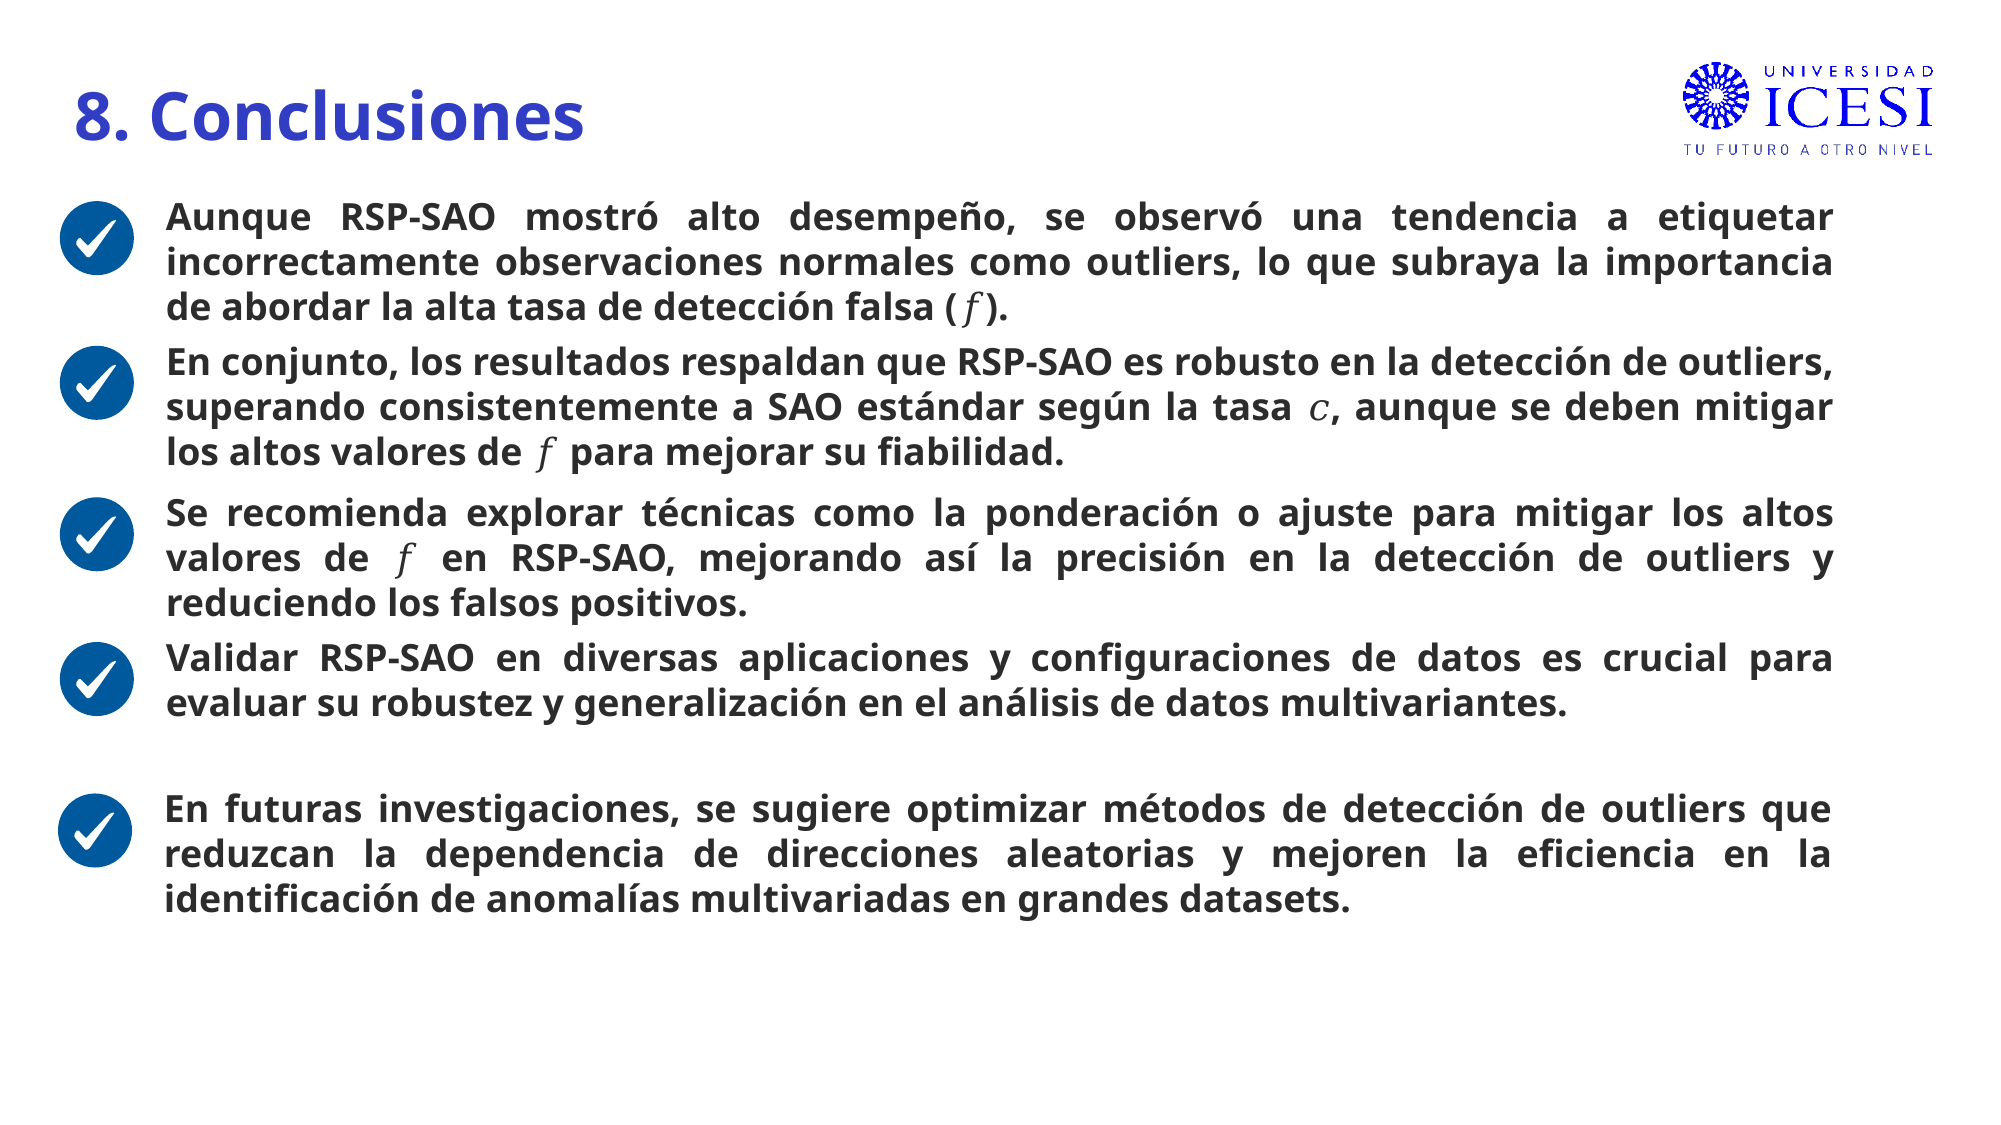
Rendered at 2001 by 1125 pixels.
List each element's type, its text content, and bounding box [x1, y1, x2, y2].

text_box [59, 497, 134, 572]
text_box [59, 641, 134, 717]
text_box En conjunto, los resultados respaldan que RSP-SAO es robusto en la detección de outliers, superando consistentemente a SAO estándar según la tasa 𝑐, aunque se deben mitigar los altos valores de 𝑓 para mejorar su fiabilidad. [151, 330, 1851, 480]
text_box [57, 793, 133, 868]
text_box Aunque RSP-SAO mostró alto desempeño, se observó una tendencia a etiquetar incorrectamente observaciones normales como outliers, lo que subraya la importancia de abordar la alta tasa de detección falsa (𝑓). [151, 185, 1851, 330]
text_box En futuras investigaciones, se sugiere optimizar métodos de detección de outliers que reduzcan la dependencia de direcciones aleatorias y mejoren la eficiencia en la identificación de anomalías multivariadas en grandes datasets. [149, 777, 1849, 928]
picture [1683, 62, 1936, 158]
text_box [59, 345, 134, 420]
text_box Validar RSP-SAO en diversas aplicaciones y configuraciones de datos es crucial para evaluar su robustez y generalización en el análisis de datos multivariantes. [151, 626, 1851, 732]
text_box Se recomienda explorar técnicas como la ponderación o ajuste para mitigar los altos valores de 𝑓 en RSP-SAO, mejorando así la precisión en la detección de outliers y reduciendo los falsos positivos. [151, 481, 1851, 626]
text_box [59, 201, 134, 276]
text_box 8. Conclusiones [59, 66, 885, 162]
